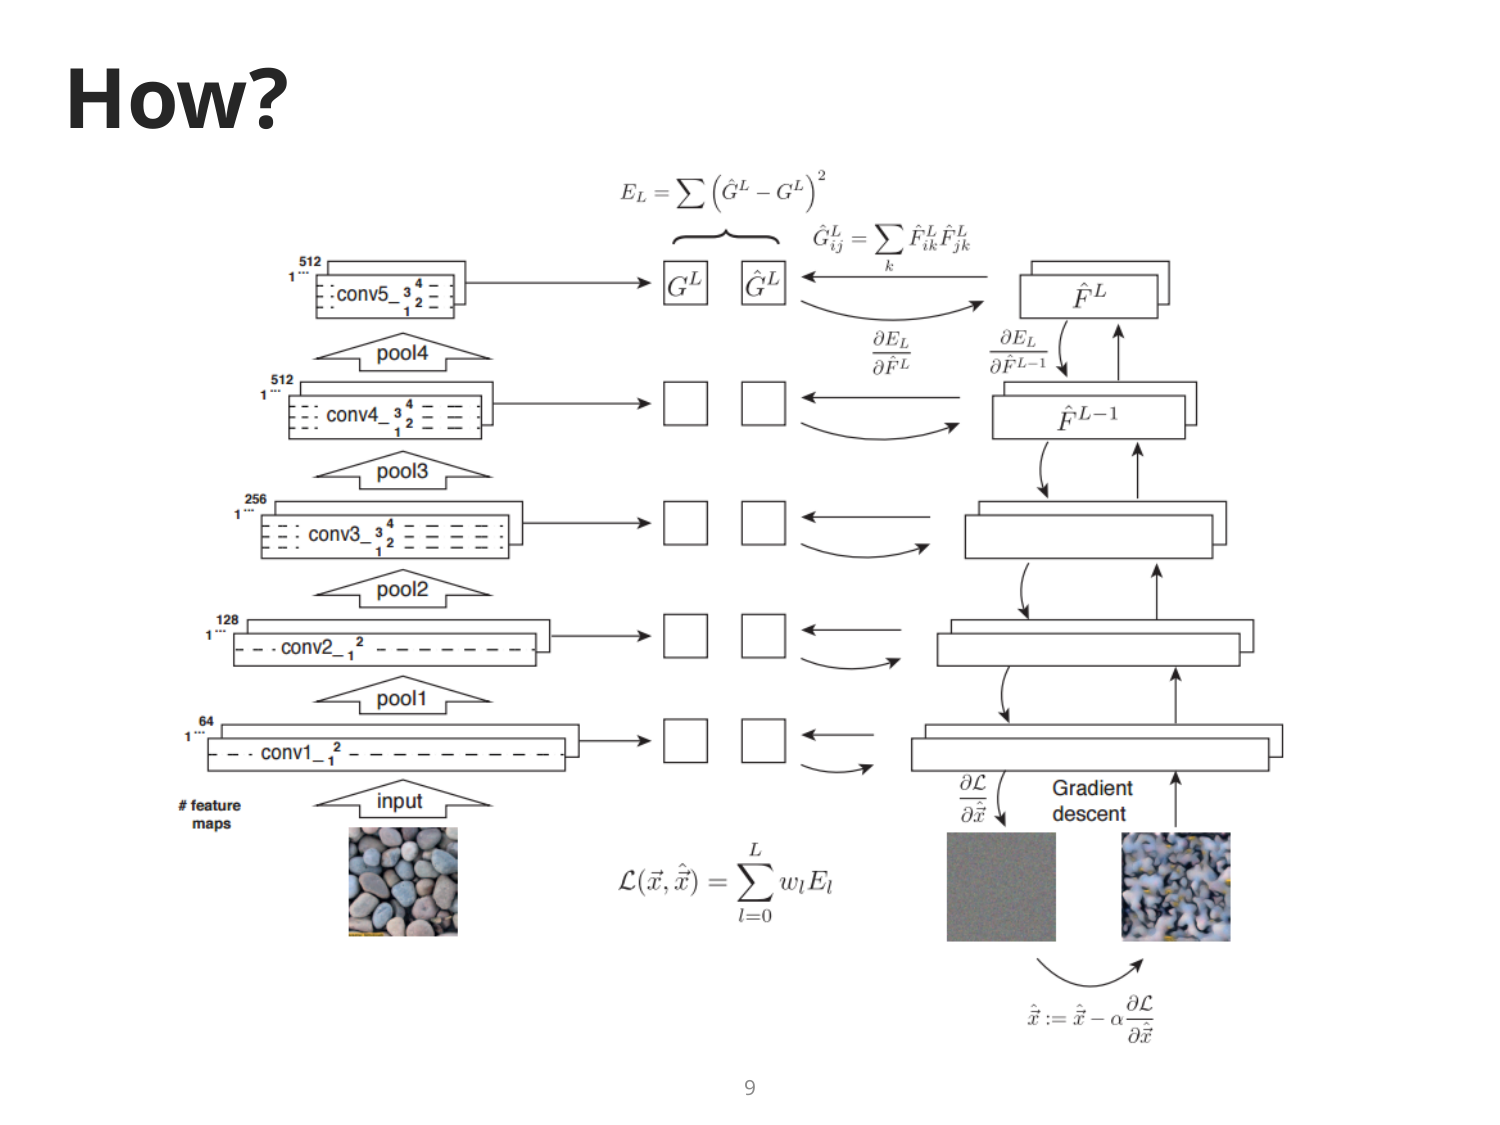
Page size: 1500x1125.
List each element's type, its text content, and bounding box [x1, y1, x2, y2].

picture [164, 148, 1336, 1047]
slide_number 9 [575, 1058, 925, 1119]
title How? [48, 41, 1456, 149]
